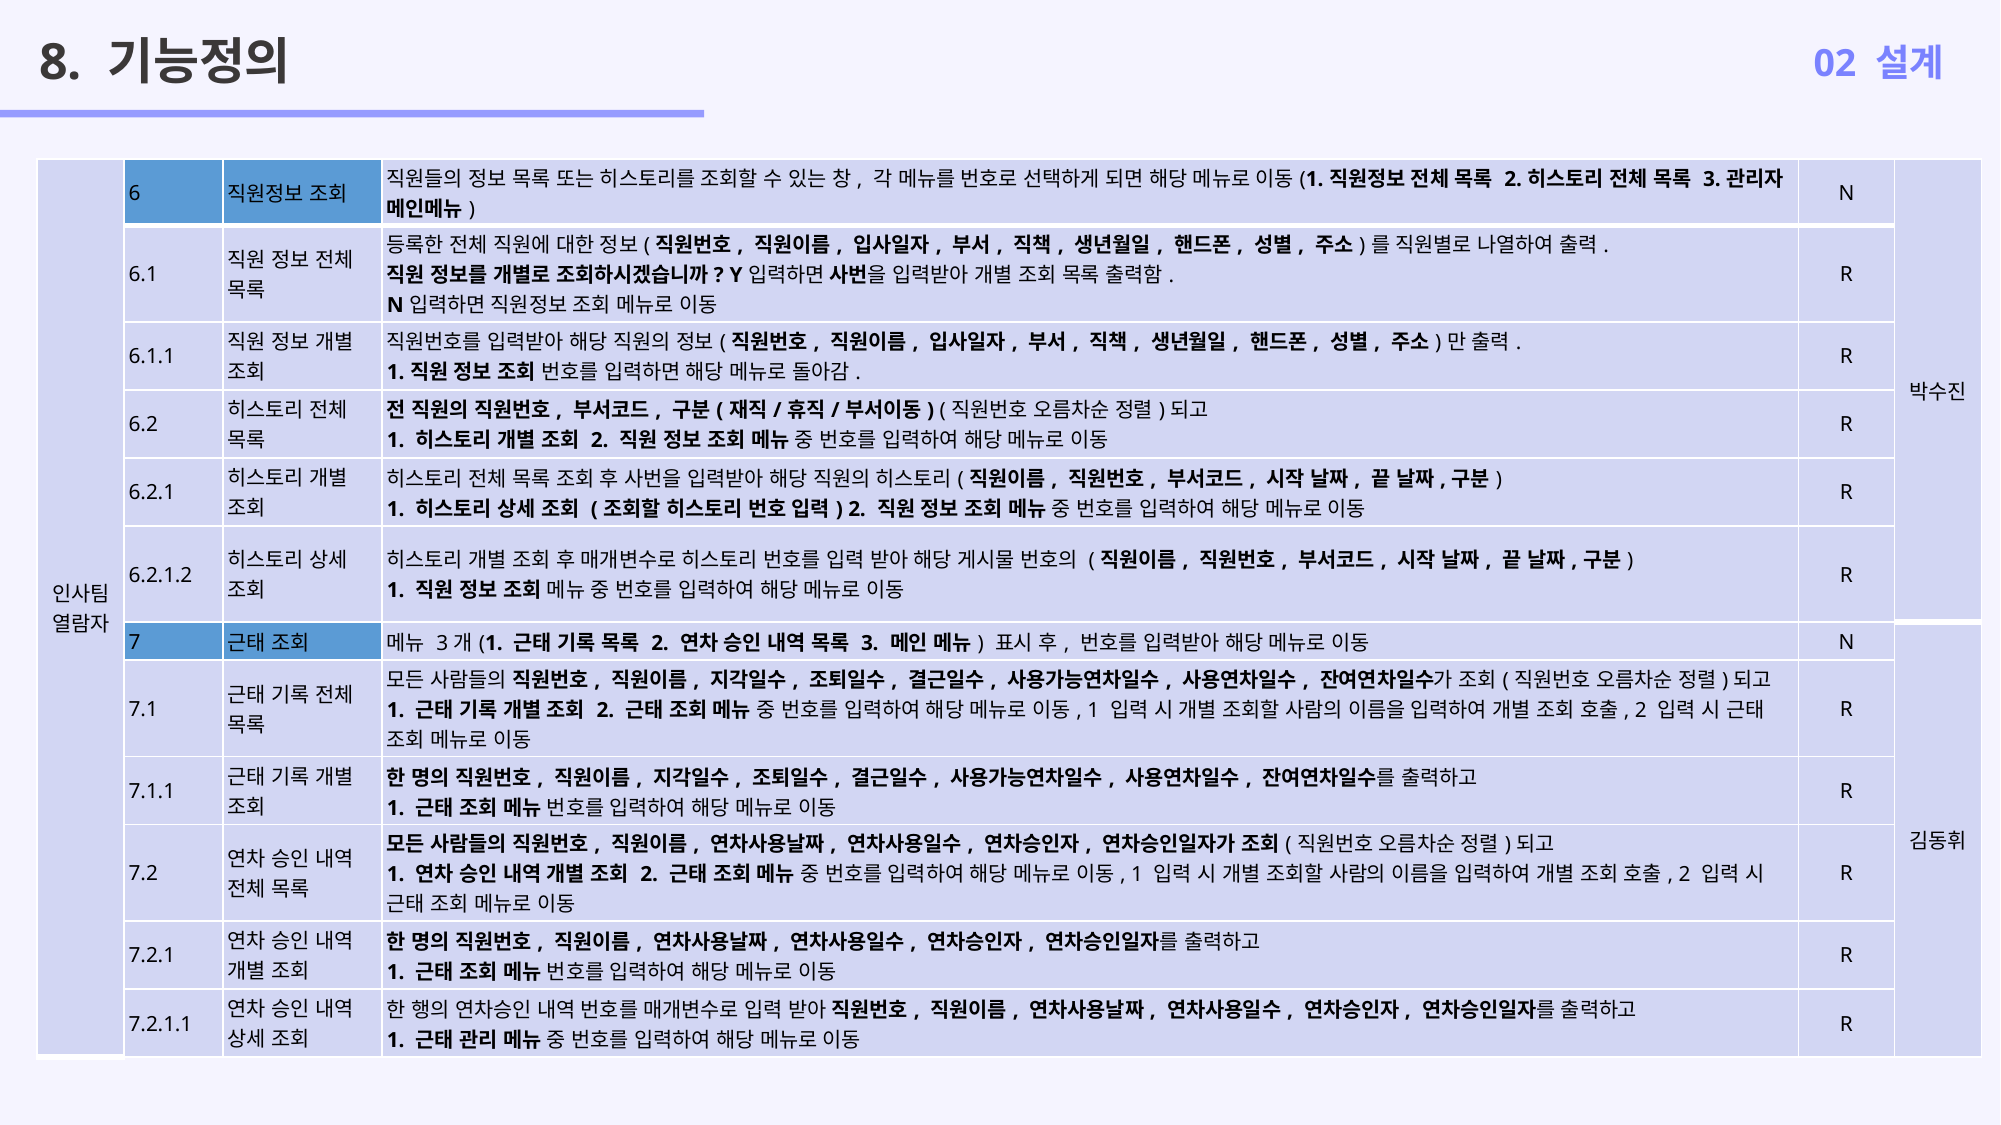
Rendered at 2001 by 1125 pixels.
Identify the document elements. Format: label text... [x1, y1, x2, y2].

table_header N [1799, 160, 1894, 223]
table_cell 근태 조회 [224, 623, 381, 659]
table_cell 모든 사람들의 직원번호, 직원이름, 지각일수, 조퇴일수, 결근일수, 사용가능연차일수, 사용연차일수, 잔여연차일수가 조회(직원번호 오름차순 정렬)되고 1. 근태 기록 개별 조회 2. 근태 조회 메뉴 중 번호를 입력하여 해당 메뉴로 이동, 1 입력 시 개별 조회할 사람의 이름을 입력하여 개별 조회 호출, 2 입력 시 근태 조회 메뉴로 이동 [383, 661, 1798, 756]
table_cell 6.2.1 [125, 459, 222, 525]
table_cell R [1799, 228, 1894, 321]
table_cell 6.1.1 [125, 323, 222, 389]
text_box 8. 기능정의 [24, 22, 618, 98]
table_cell 히스토리 전체 목록 [224, 391, 381, 457]
table_cell 6.2 [125, 391, 222, 457]
table_cell 근태 기록 개별 조회 [224, 757, 381, 824]
table_cell 7.2 [125, 825, 222, 920]
table_cell 한 행의 연차승인 내역 번호를 매개변수로 입력 받아 직원번호, 직원이름, 연차사용날짜, 연차사용일수, 연차승인자, 연차승인일자를 출력하고 1. 근태 관리 메뉴 중 번호를 입력하여 해당 메뉴로 이동 [383, 990, 1798, 1056]
table_cell 히스토리 개별 조회 후 매개변수로 히스토리 번호를 입력 받아 해당 게시물 번호의 (직원이름, 직원번호, 부서코드, 시작 날짜, 끝 날짜,구분) 1. 직원 정보 조회 메뉴 중 번호를 입력하여 해당 메뉴로 이동 [383, 527, 1798, 621]
table_cell 모든 사람들의 직원번호, 직원이름, 연차사용날짜, 연차사용일수, 연차승인자, 연차승인일자가 조회(직원번호 오름차순 정렬)되고 1. 연차 승인 내역 개별 조회 2. 근태 조회 메뉴 중 번호를 입력하여 해당 메뉴로 이동, 1 입력 시 개별 조회할 사람의 이름을 입력하여 개별 조회 호출, 2 입력 시 근태 조회 메뉴로 이동 [383, 825, 1798, 920]
table_cell 6.1 [125, 228, 222, 321]
table_cell R [1799, 757, 1894, 824]
table_header 박수진 [1895, 160, 1981, 619]
table_header 직원정보 조회 [224, 160, 381, 223]
table_cell 연차 승인 내역 개별 조회 [224, 922, 381, 988]
table_header 인사팀 열람자 [38, 160, 123, 1054]
table_cell 7.2.1.1 [125, 990, 222, 1056]
table_cell 연차 승인 내역 전체 목록 [224, 825, 381, 920]
table_header 직원들의 정보 목록 또는 히스토리를 조회할 수 있는 창, 각 메뉴를 번호로 선택하게 되면 해당 메뉴로 이동(1.직원정보 전체 목록 2.히스토리 전체 목록 3.관리자 메인메뉴) [383, 160, 1798, 223]
table_cell R [1799, 825, 1894, 920]
table_cell 히스토리 개별 조회 [224, 459, 381, 525]
table_cell 연차 승인 내역 상세 조회 [224, 990, 381, 1056]
table_cell R [1799, 922, 1894, 988]
table_cell R [1799, 527, 1894, 621]
table_cell R [1799, 661, 1894, 756]
table_cell 7.1 [125, 661, 222, 756]
table_cell 등록한 전체 직원에 대한 정보(직원번호, 직원이름, 입사일자, 부서, 직책, 생년월일, 핸드폰, 성별, 주소)를 직원별로 나열하여 출력. 직원 정보를 개별로 조회하시겠습니까? Y입력하면 사번을 입력받아 개별 조회 목록 출력함. N입력하면 직원정보 조회 메뉴로 이동 [383, 228, 1798, 321]
table_cell R [1799, 391, 1894, 457]
table_cell 직원 정보 개별 조회 [224, 323, 381, 389]
table_cell 6.2.1.2 [125, 527, 222, 621]
table_cell 한 명의 직원번호, 직원이름, 지각일수, 조퇴일수, 결근일수, 사용가능연차일수, 사용연차일수, 잔여연차일수를 출력하고 1. 근태 조회 메뉴 번호를 입력하여 해당 메뉴로 이동 [383, 757, 1798, 824]
table_cell 7 [125, 623, 222, 659]
table_cell 김동휘 [1895, 625, 1981, 1056]
table_cell 7.1.1 [125, 757, 222, 824]
table_cell 직원 정보 전체 목록 [224, 228, 381, 321]
table_cell N [1799, 623, 1894, 659]
table_cell 히스토리 전체 목록 조회 후 사번을 입력받아 해당 직원의 히스토리(직원이름, 직원번호, 부서코드, 시작 날짜, 끝 날짜,구분) 1. 히스토리 상세 조회 (조회할 히스토리 번호 입력) 2. 직원 정보 조회 메뉴 중 번호를 입력하여 해당 메뉴로 이동 [383, 459, 1798, 525]
table_cell 전 직원의 직원번호, 부서코드, 구분(재직/휴직/부서이동) (직원번호 오름차순 정렬)되고 1. 히스토리 개별 조회 2. 직원 정보 조회 메뉴 중 번호를 입력하여 해당 메뉴로 이동 [383, 391, 1798, 457]
table_cell 근태 기록 전체 목록 [224, 661, 381, 756]
text_box 02 설계 [1509, 32, 1959, 92]
table_cell 히스토리 상세 조회 [224, 527, 381, 621]
table_header 6 [125, 160, 222, 223]
table_cell R [1799, 459, 1894, 525]
table_cell 직원번호를 입력받아 해당 직원의 정보(직원번호, 직원이름, 입사일자, 부서, 직책, 생년월일, 핸드폰, 성별, 주소)만 출력. 1.직원 정보 조회 번호를 입력하면 해당 메뉴로 돌아감. [383, 323, 1798, 389]
table_cell R [1799, 323, 1894, 389]
table_cell R [1799, 990, 1894, 1056]
text_box [0, 109, 705, 118]
table_cell 메뉴 3개(1. 근태 기록 목록 2. 연차 승인 내역 목록 3. 메인 메뉴) 표시 후, 번호를 입력받아 해당 메뉴로 이동 [383, 623, 1798, 659]
table_cell 7.2.1 [125, 922, 222, 988]
table_cell 한 명의 직원번호, 직원이름, 연차사용날짜, 연차사용일수, 연차승인자, 연차승인일자를 출력하고 1. 근태 조회 메뉴 번호를 입력하여 해당 메뉴로 이동 [383, 922, 1798, 988]
